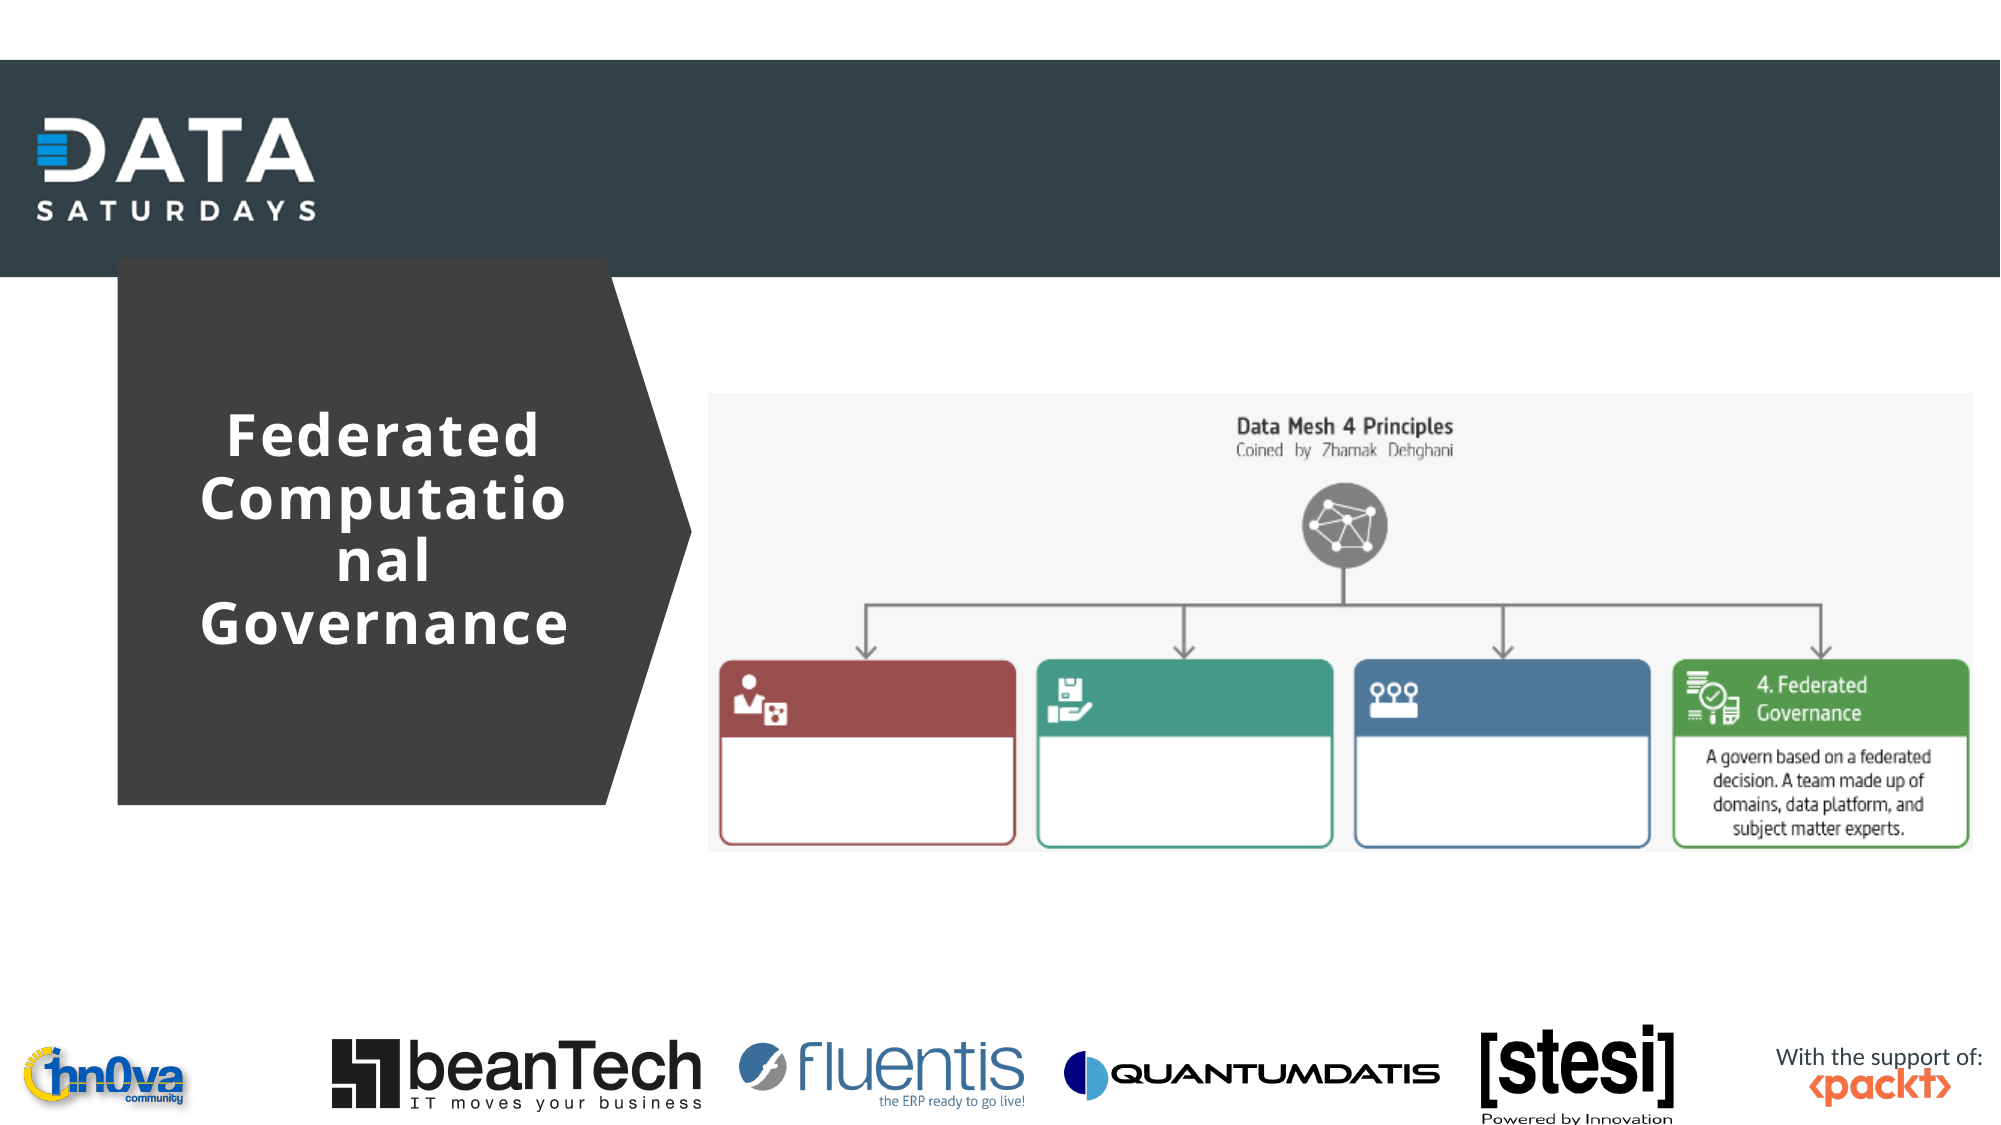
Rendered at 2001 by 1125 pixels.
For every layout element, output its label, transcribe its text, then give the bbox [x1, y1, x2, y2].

picture [1479, 1023, 1676, 1125]
picture [23, 1045, 184, 1106]
text_box [116, 257, 693, 807]
picture [1809, 1068, 1951, 1107]
picture [332, 1039, 701, 1112]
title Federated Computational Governance [168, 322, 601, 741]
picture [739, 1042, 1024, 1109]
picture [1062, 1049, 1441, 1102]
picture [19, 102, 332, 235]
picture [708, 393, 1973, 852]
